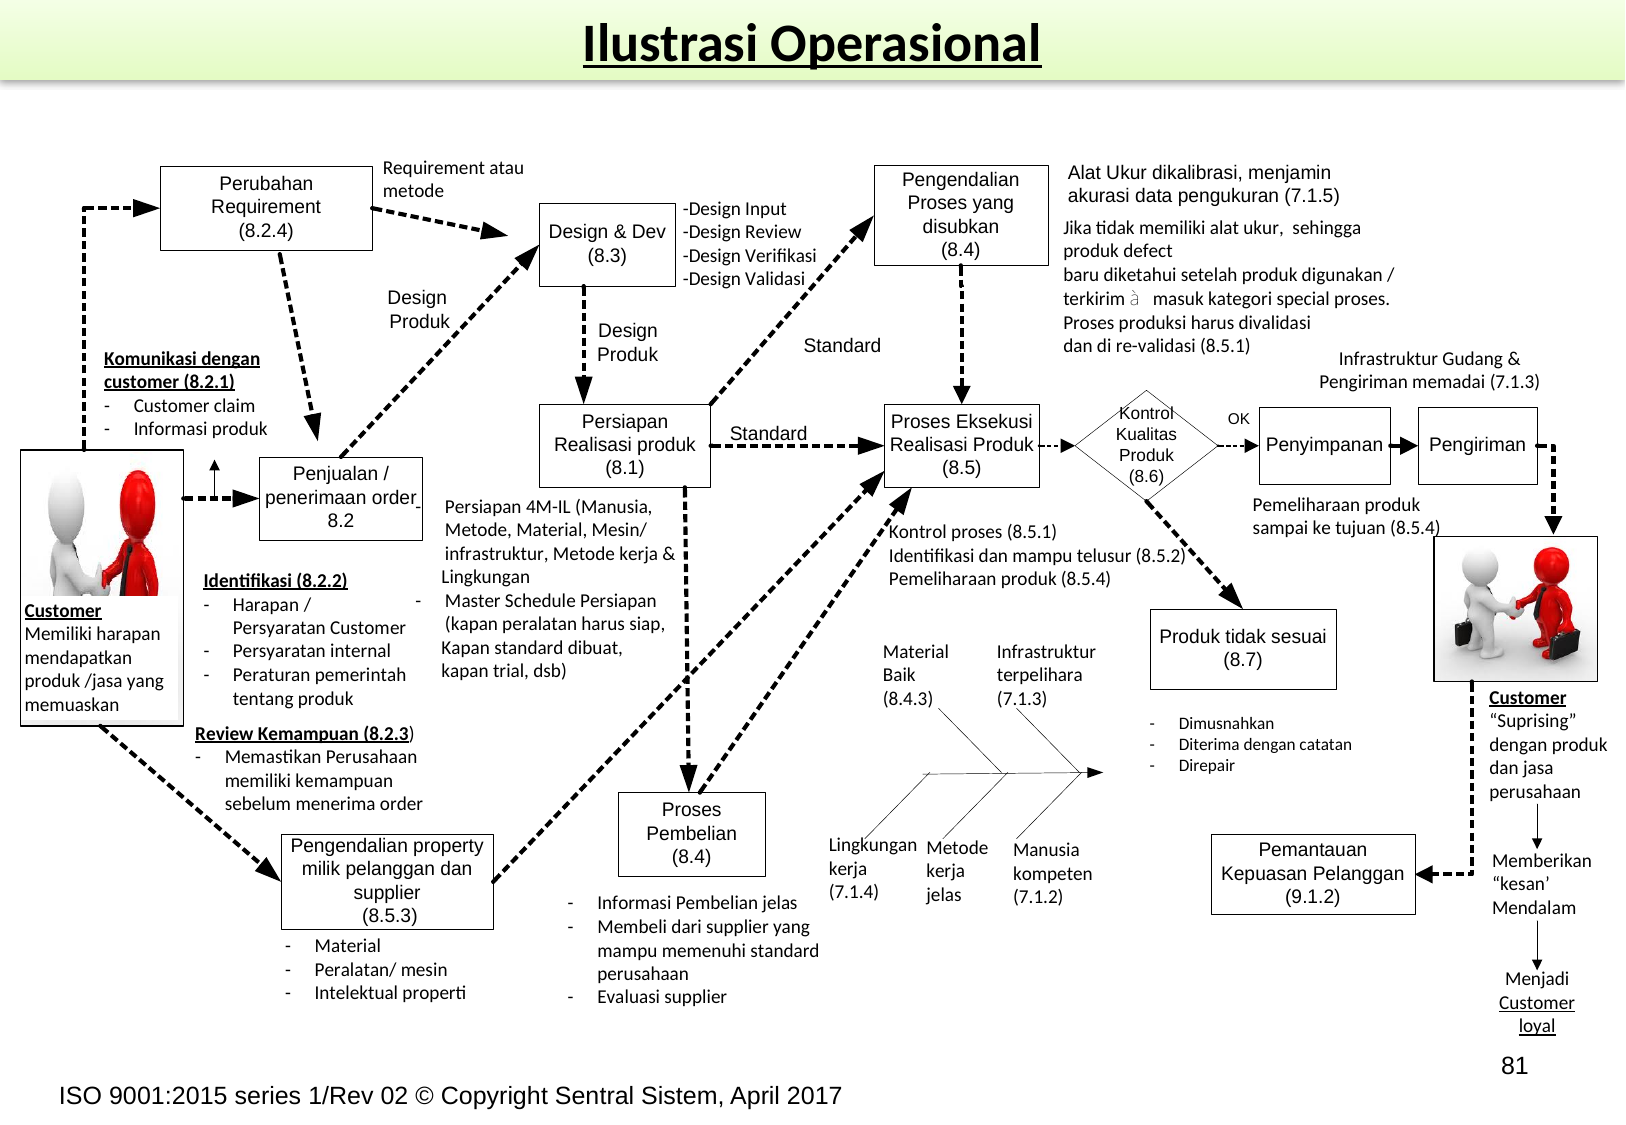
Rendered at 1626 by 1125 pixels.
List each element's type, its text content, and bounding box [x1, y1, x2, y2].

footer ISO 9001:2015 series 1/Rev 02 © Copyright Sentral Sistem, April 2017 [44, 1072, 943, 1125]
text_box Ilustrasi Operasional [0, 0, 1625, 80]
slide_number 81 [1164, 1051, 1544, 1103]
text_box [16, 141, 1625, 1043]
